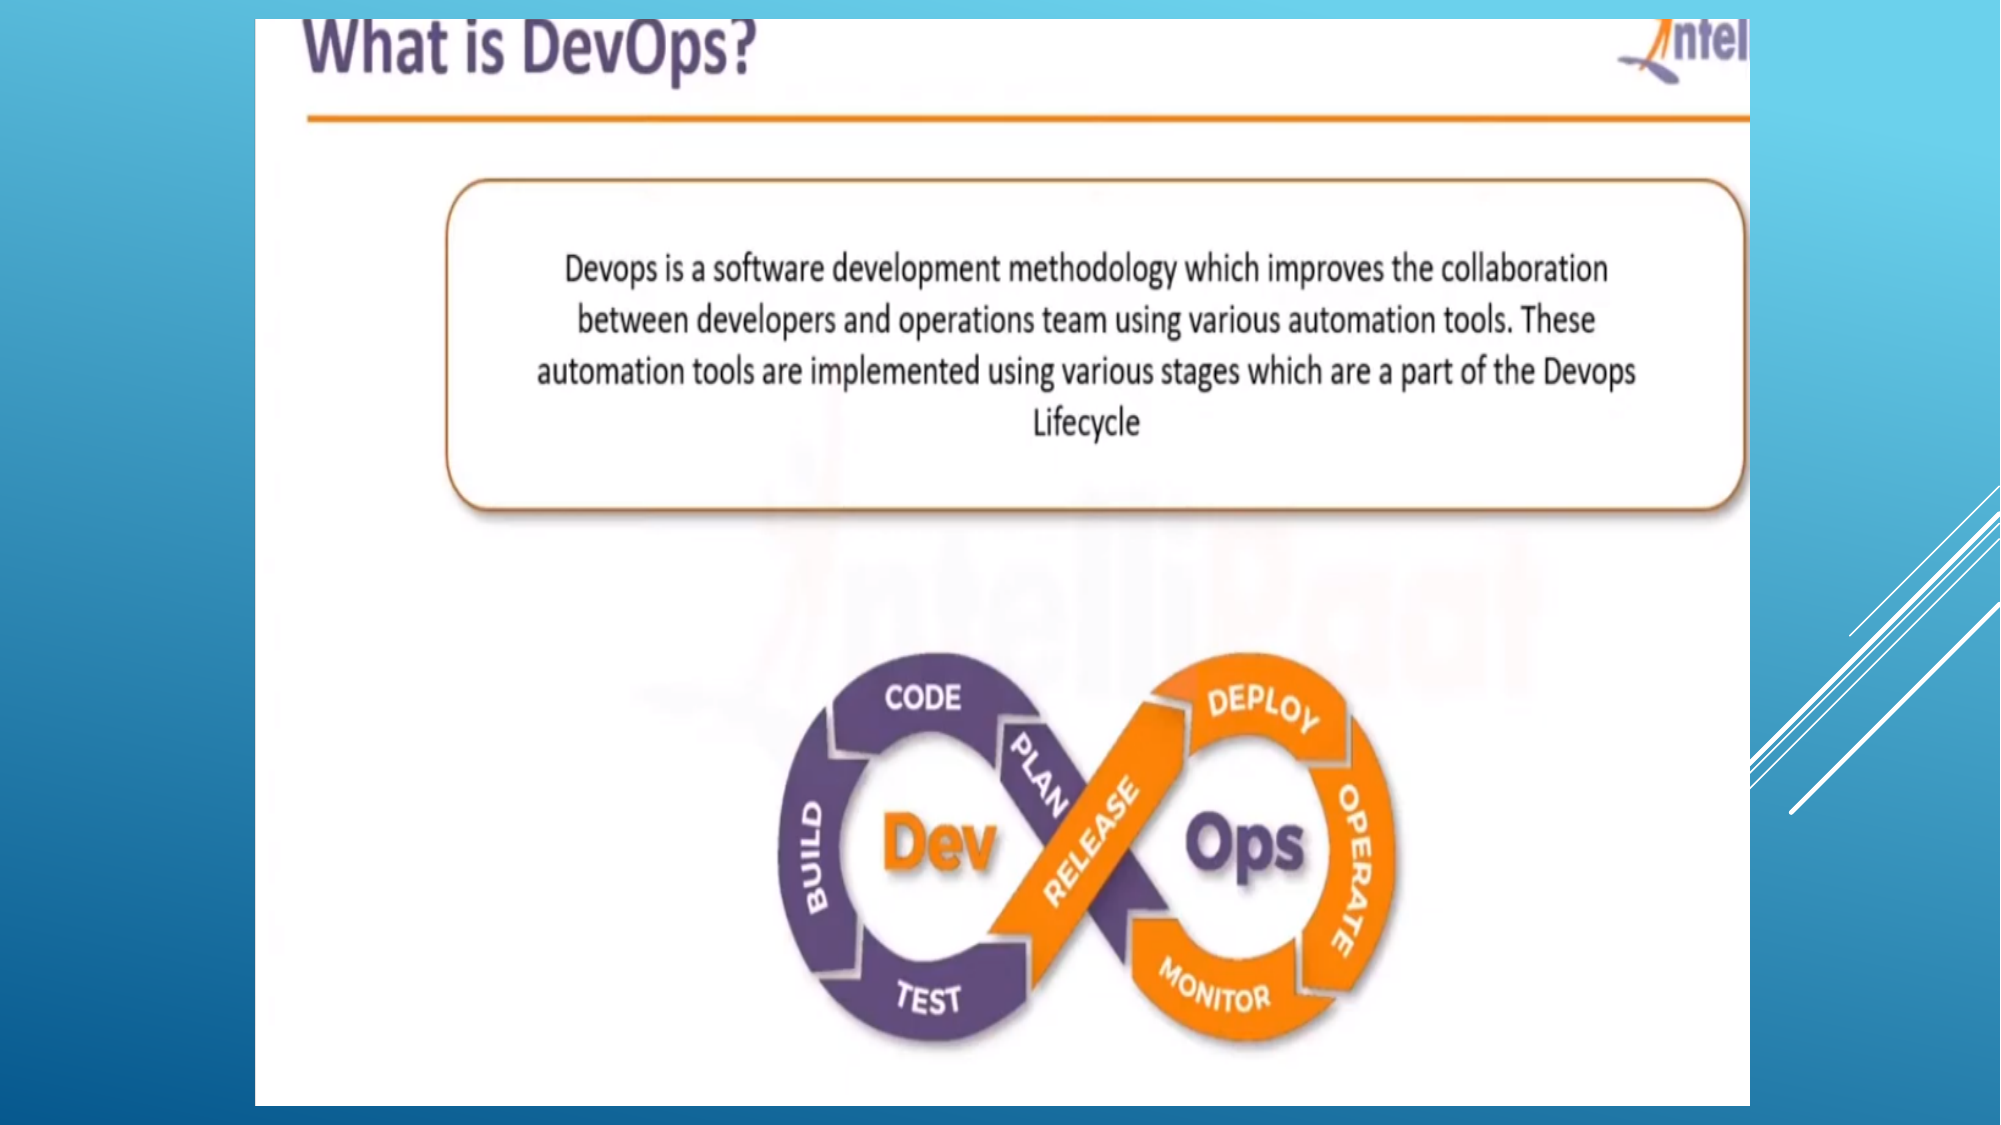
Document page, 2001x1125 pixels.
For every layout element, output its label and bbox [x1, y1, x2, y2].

picture [254, 18, 1751, 1107]
